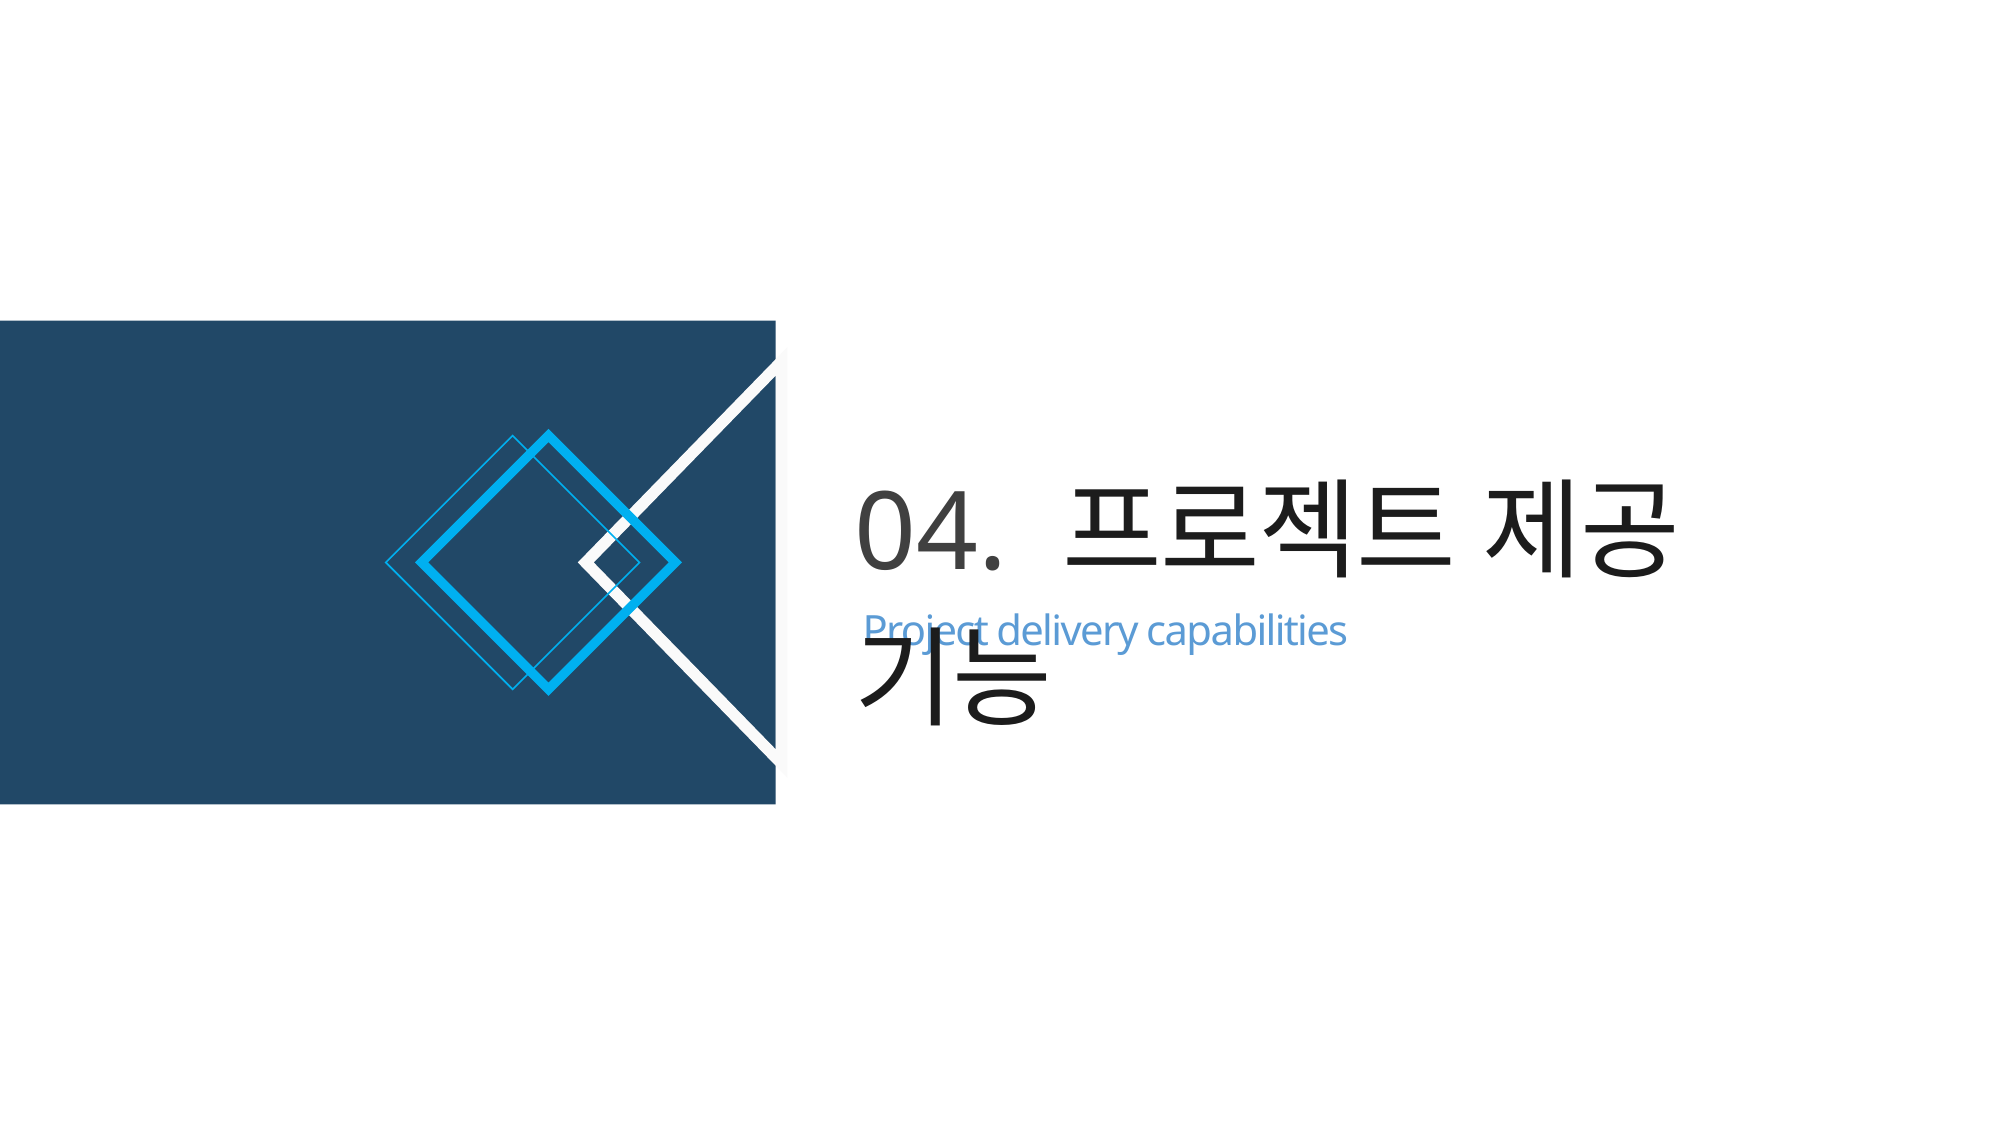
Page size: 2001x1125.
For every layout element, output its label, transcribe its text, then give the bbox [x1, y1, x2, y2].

text_box 04. 프로젝트 제공 기능 [839, 435, 1907, 537]
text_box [385, 435, 676, 690]
text_box Project delivery capabilities [847, 602, 1603, 652]
text_box [0, 320, 777, 805]
text_box [676, 358, 783, 767]
